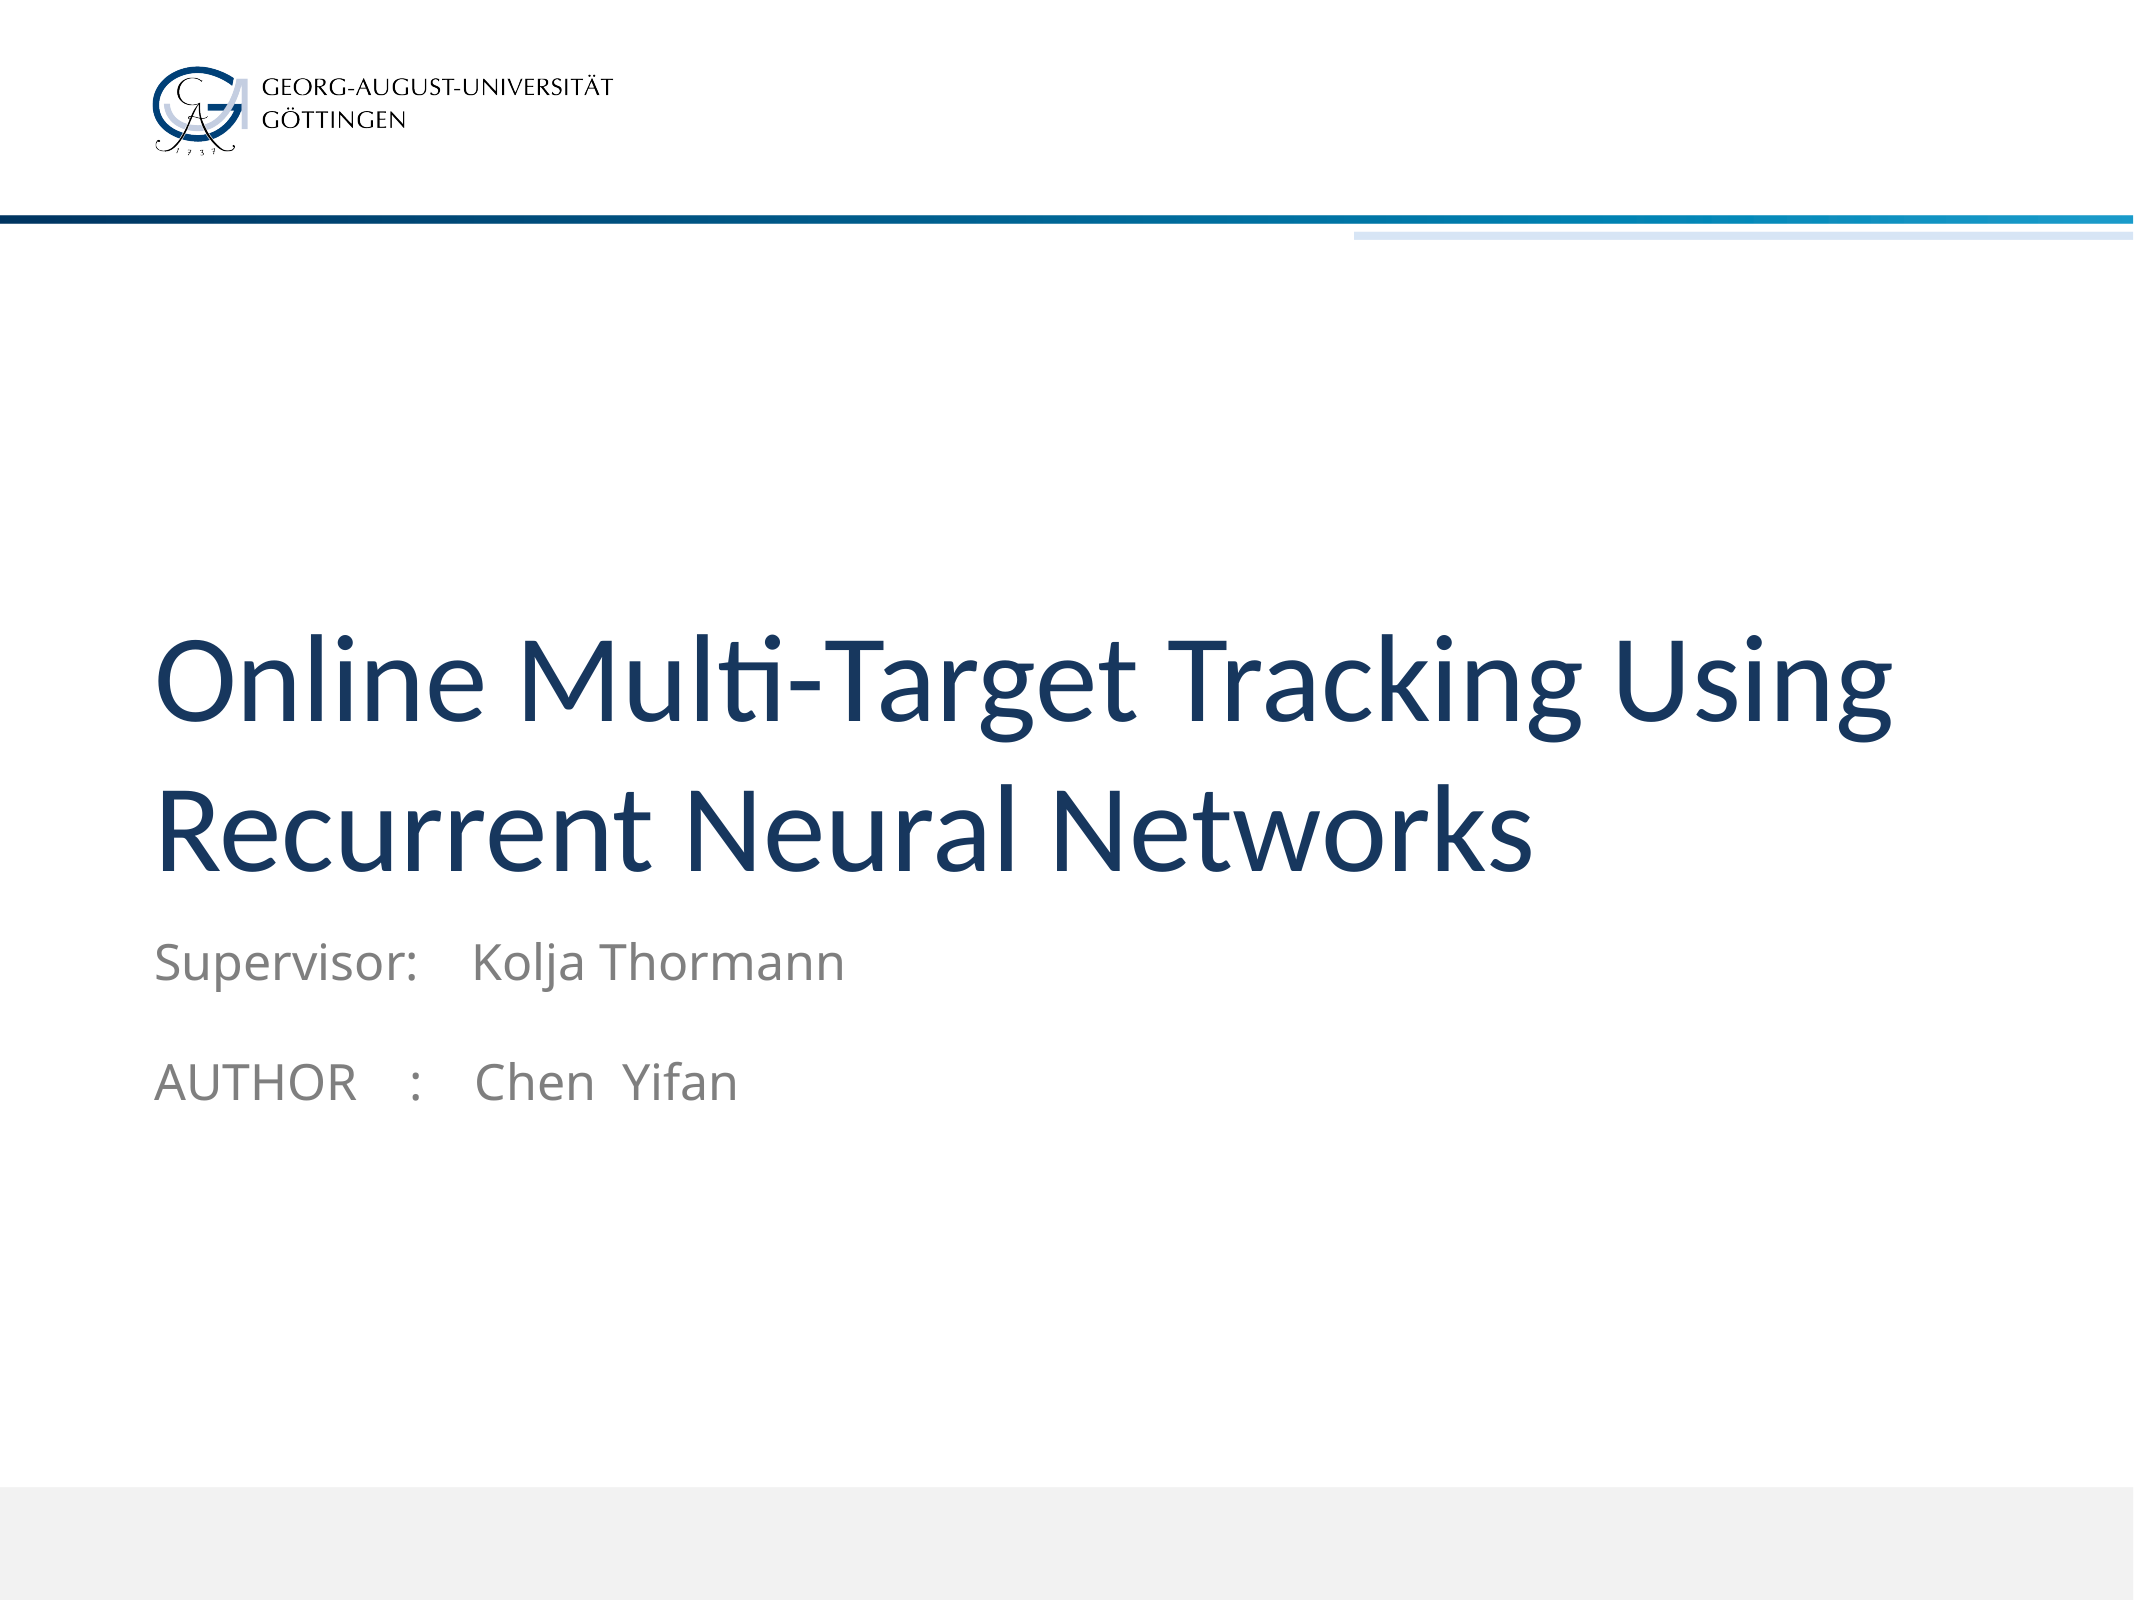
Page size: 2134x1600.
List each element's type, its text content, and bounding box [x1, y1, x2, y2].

picture [0, 0, 2134, 1487]
text_box Supervisor: Kolja Thormann AUTHOR : Chen Yifan [154, 929, 1764, 1148]
title Online Multi-Target Tracking Using Recurrent Neural Networks [154, 596, 2134, 900]
